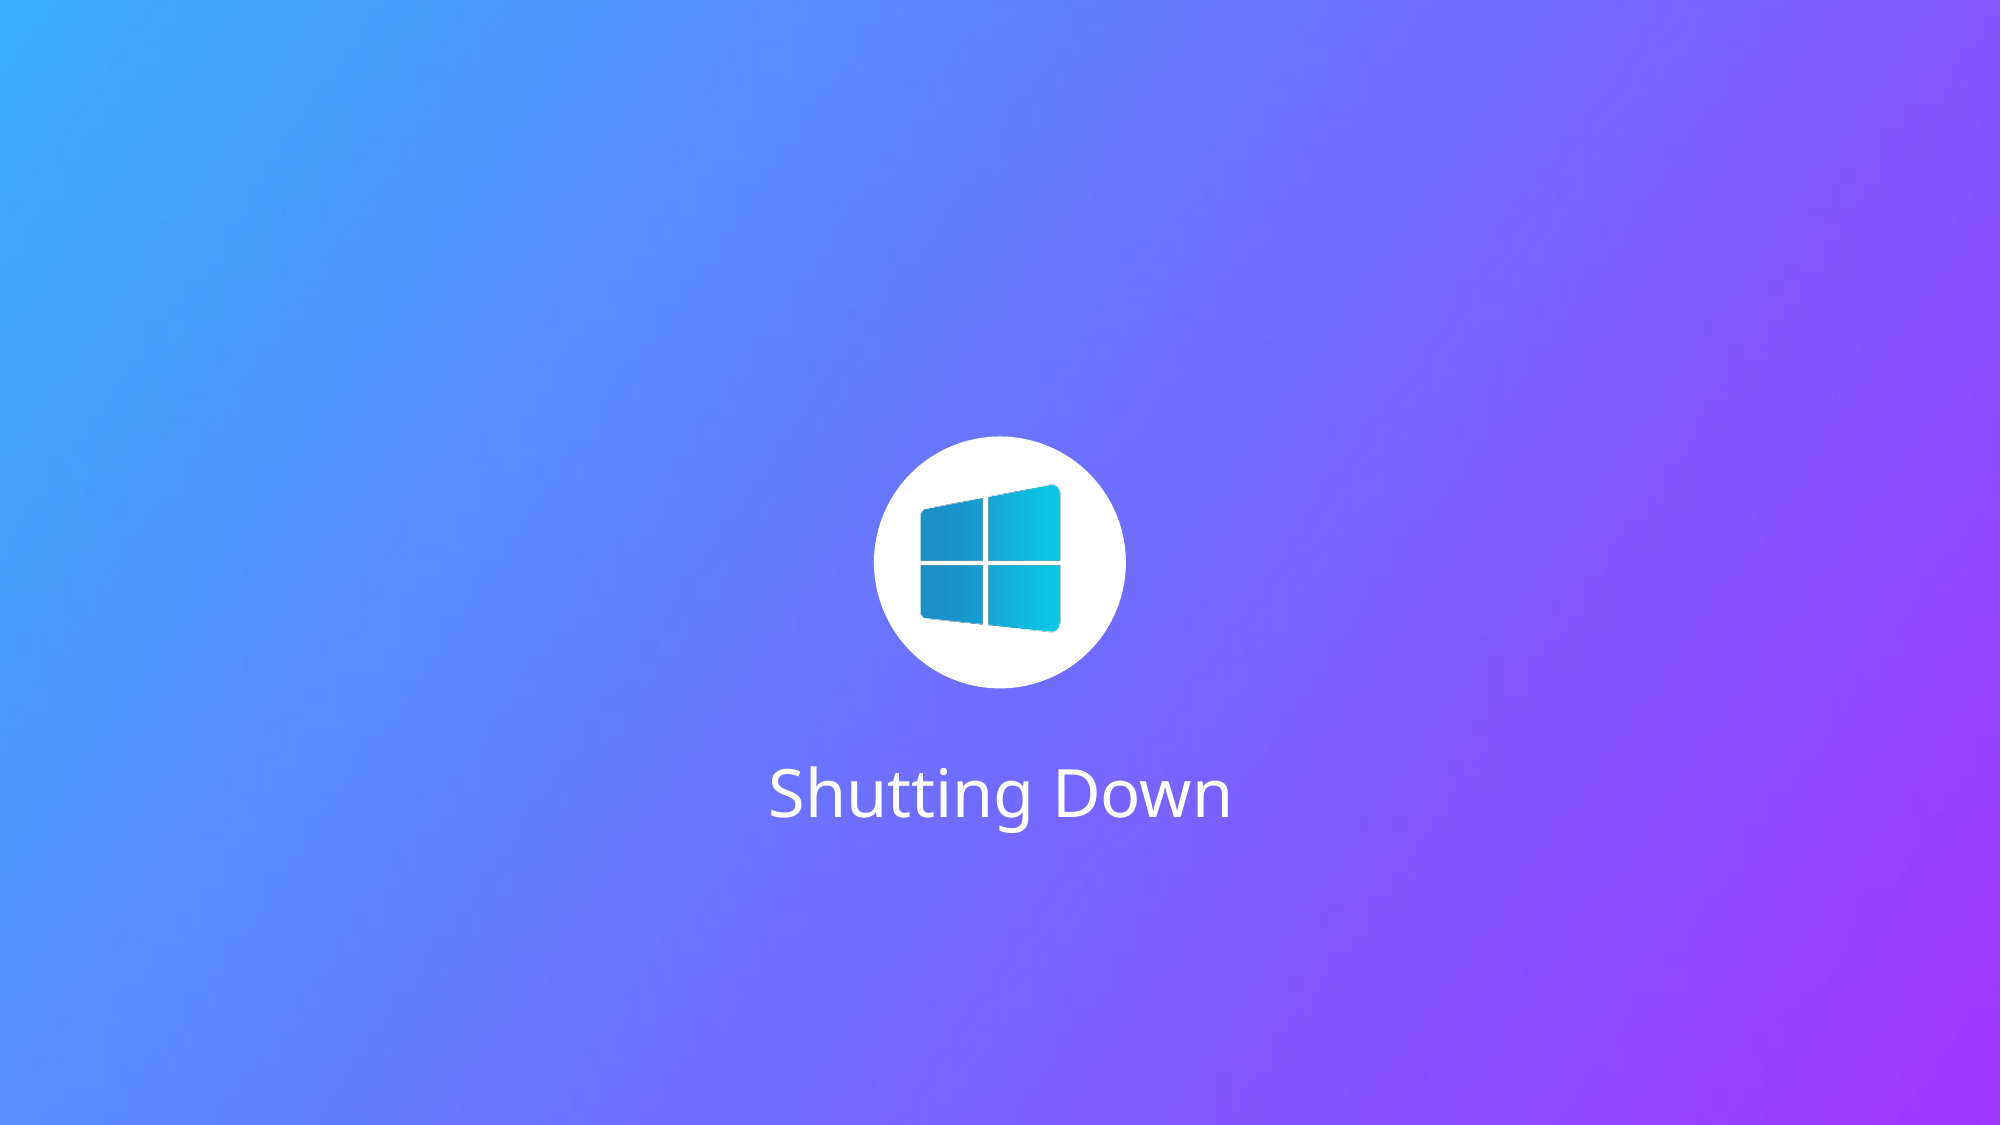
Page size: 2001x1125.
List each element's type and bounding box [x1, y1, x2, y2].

picture [0, 0, 2000, 1125]
text_box [873, 436, 1126, 689]
